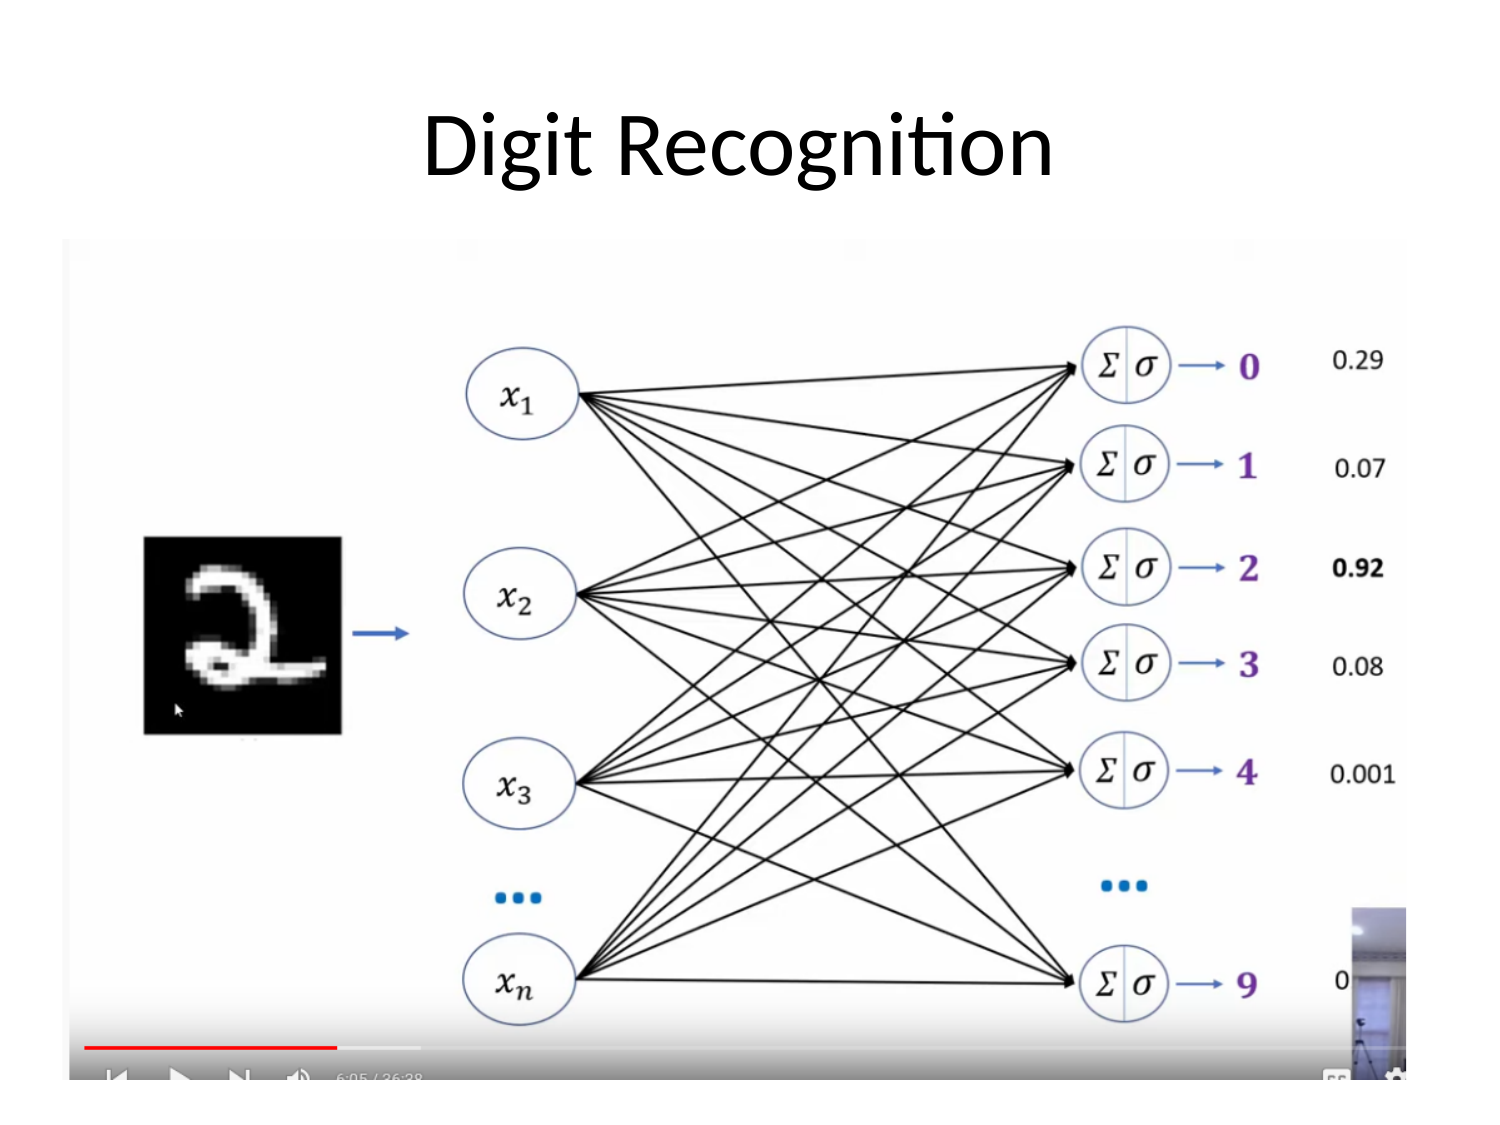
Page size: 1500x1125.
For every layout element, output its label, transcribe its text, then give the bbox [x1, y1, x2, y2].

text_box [62, 239, 1407, 1081]
title Digit Recognition [75, 45, 1425, 233]
